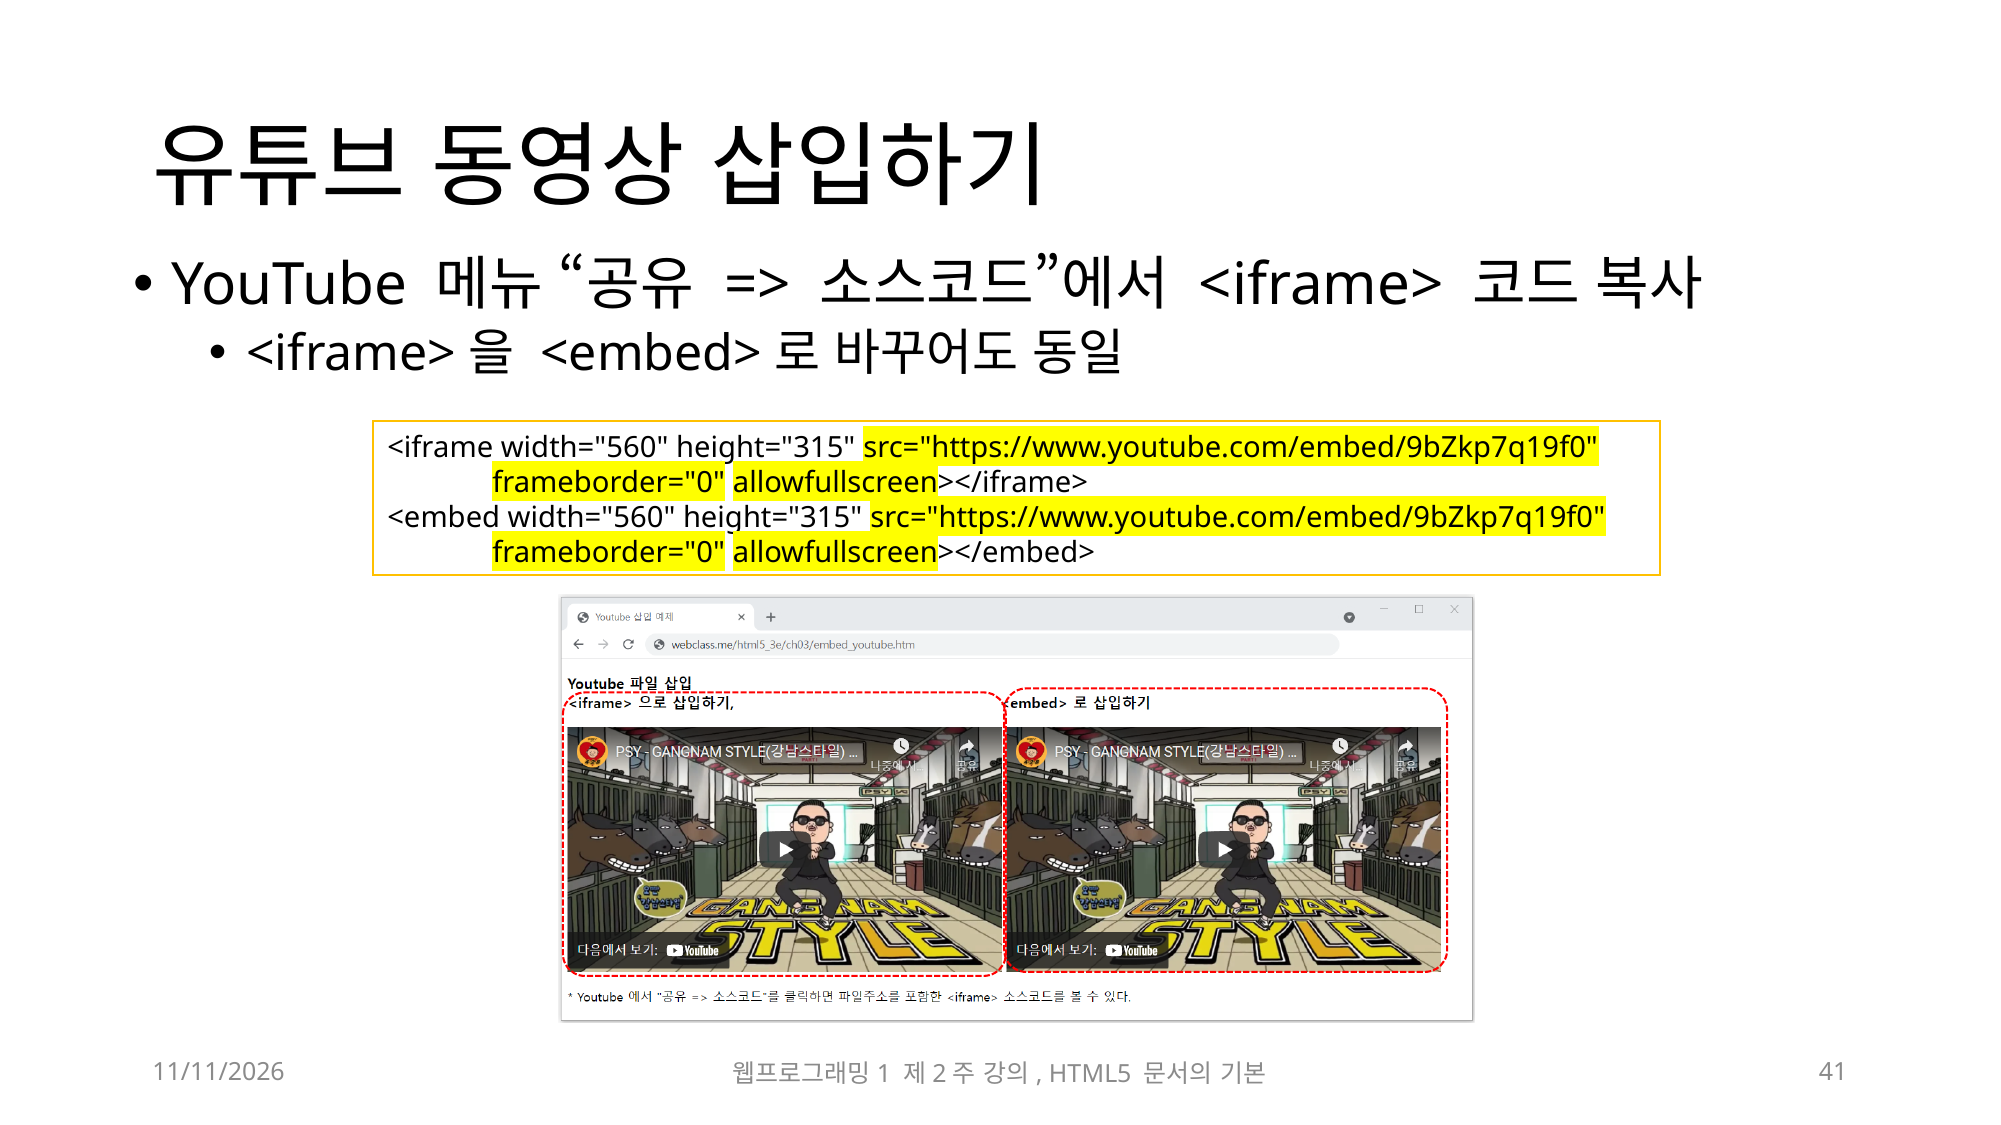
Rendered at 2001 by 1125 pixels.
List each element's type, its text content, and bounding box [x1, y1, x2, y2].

footer 웹프로그래밍1 제2주 강의, HTML5 문서의 기본 [662, 1042, 1338, 1103]
title 유튜브 동영상 삽입하기 [137, 59, 1863, 278]
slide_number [137, 1042, 588, 1103]
picture [558, 594, 1475, 1023]
list YouTube 메뉴 “공유 => 소스코드”에서 <iframe> 코드 복사 <iframe>을 <embed>로 바꾸어도 동일 [118, 246, 1844, 961]
slide_number 41 [1412, 1042, 1863, 1103]
text_box <iframe width="560" height="315" src="https://www.youtube.com/embed/9bZkp7q19f0" frameborder="0" allowfullscreen></iframe> <embed width="560" height="315" src="https://www.youtube.com/embed/9bZkp7q19f0" frameborder="0" allowfullscreen></embed> [372, 420, 1661, 576]
